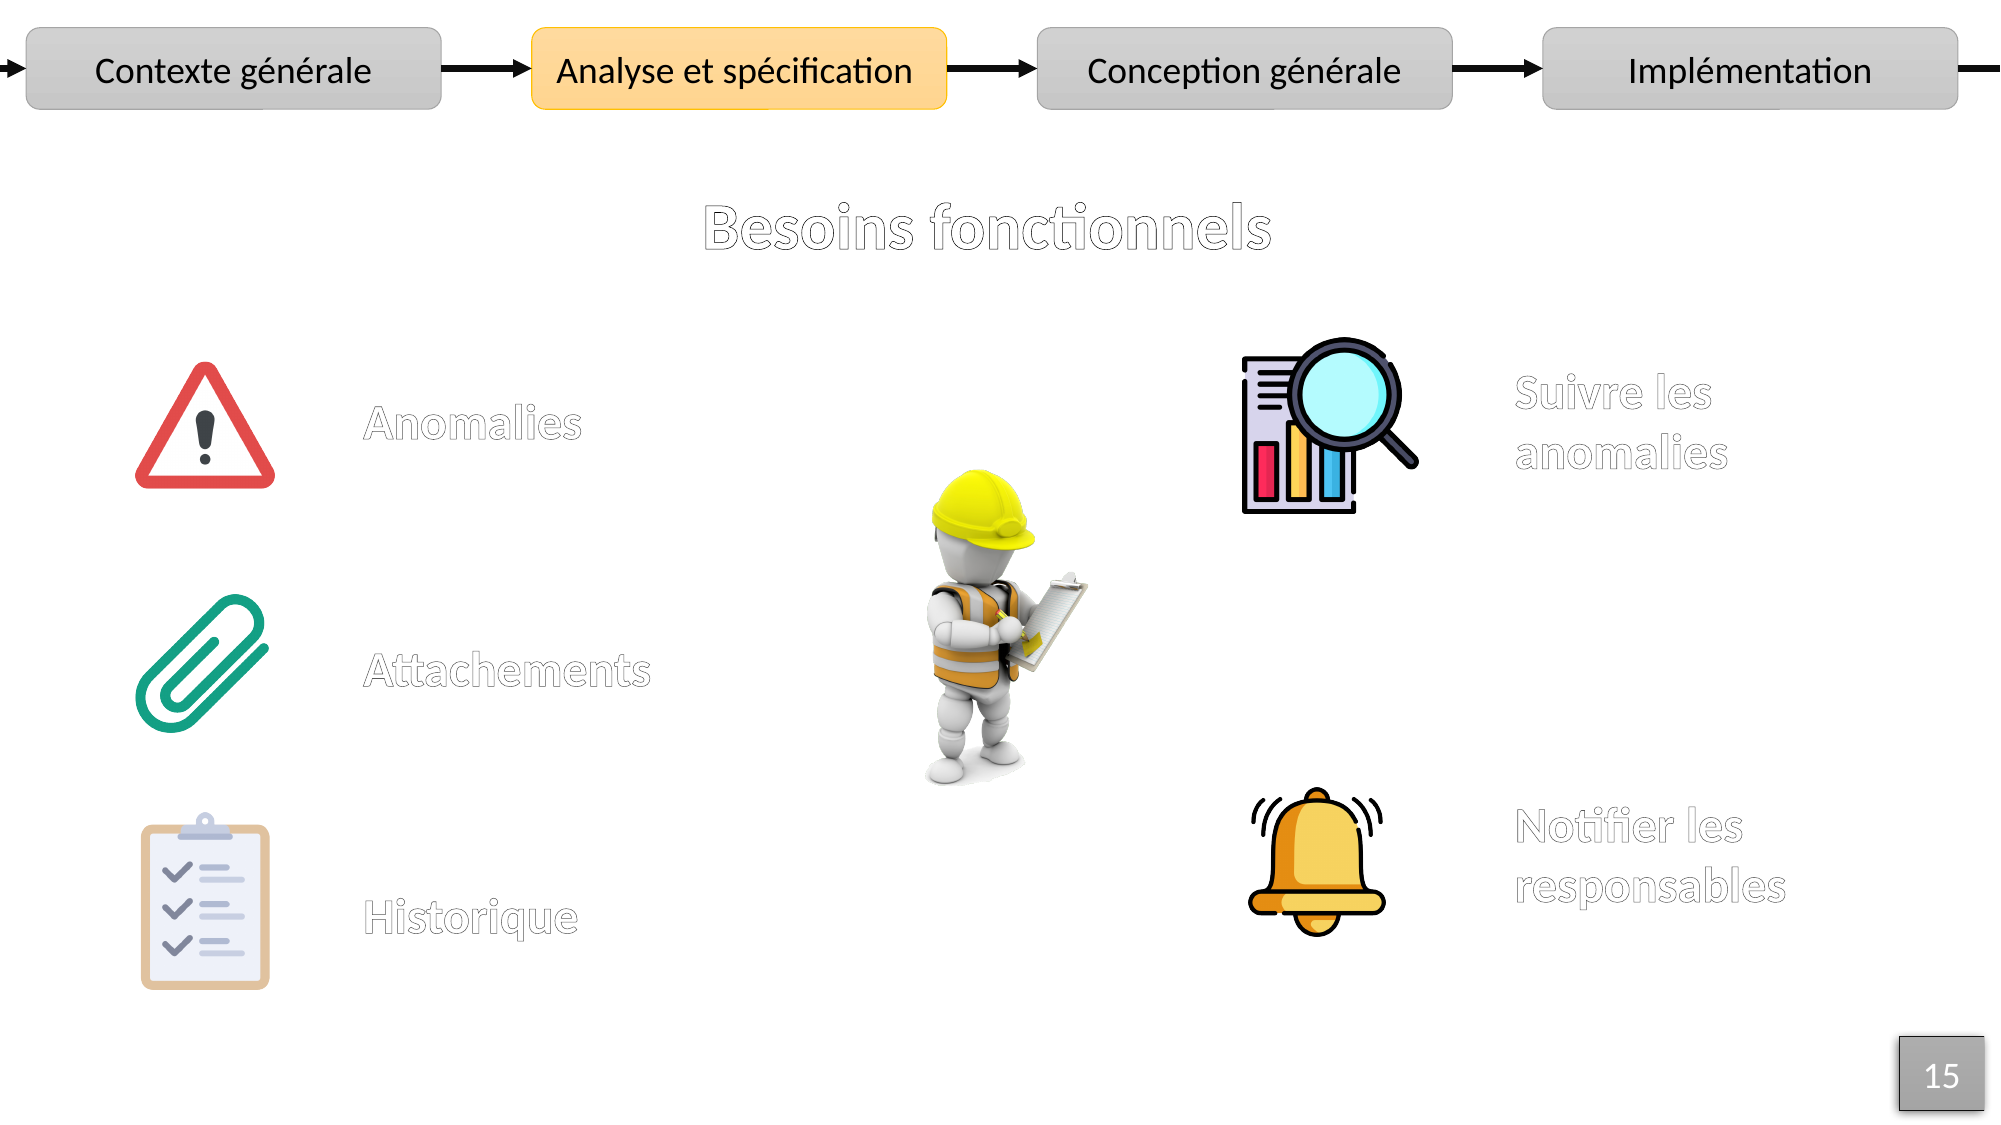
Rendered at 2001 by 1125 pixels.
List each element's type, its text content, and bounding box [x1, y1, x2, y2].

text_box Attachements [348, 628, 754, 704]
text_box Anomalies [348, 381, 754, 457]
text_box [0, 27, 2000, 110]
picture [904, 466, 1096, 796]
picture [1242, 336, 1419, 514]
picture [132, 594, 272, 734]
text_box 15 [1899, 1036, 1985, 1111]
text_box Notifier les responsables [1500, 784, 1906, 920]
picture [135, 355, 275, 495]
picture [1242, 787, 1392, 937]
text_box Suivre les anomalies [1500, 351, 1906, 487]
text_box Besoins fonctionnels [173, 174, 1802, 270]
text_box Historique [348, 875, 754, 951]
picture [116, 812, 294, 990]
